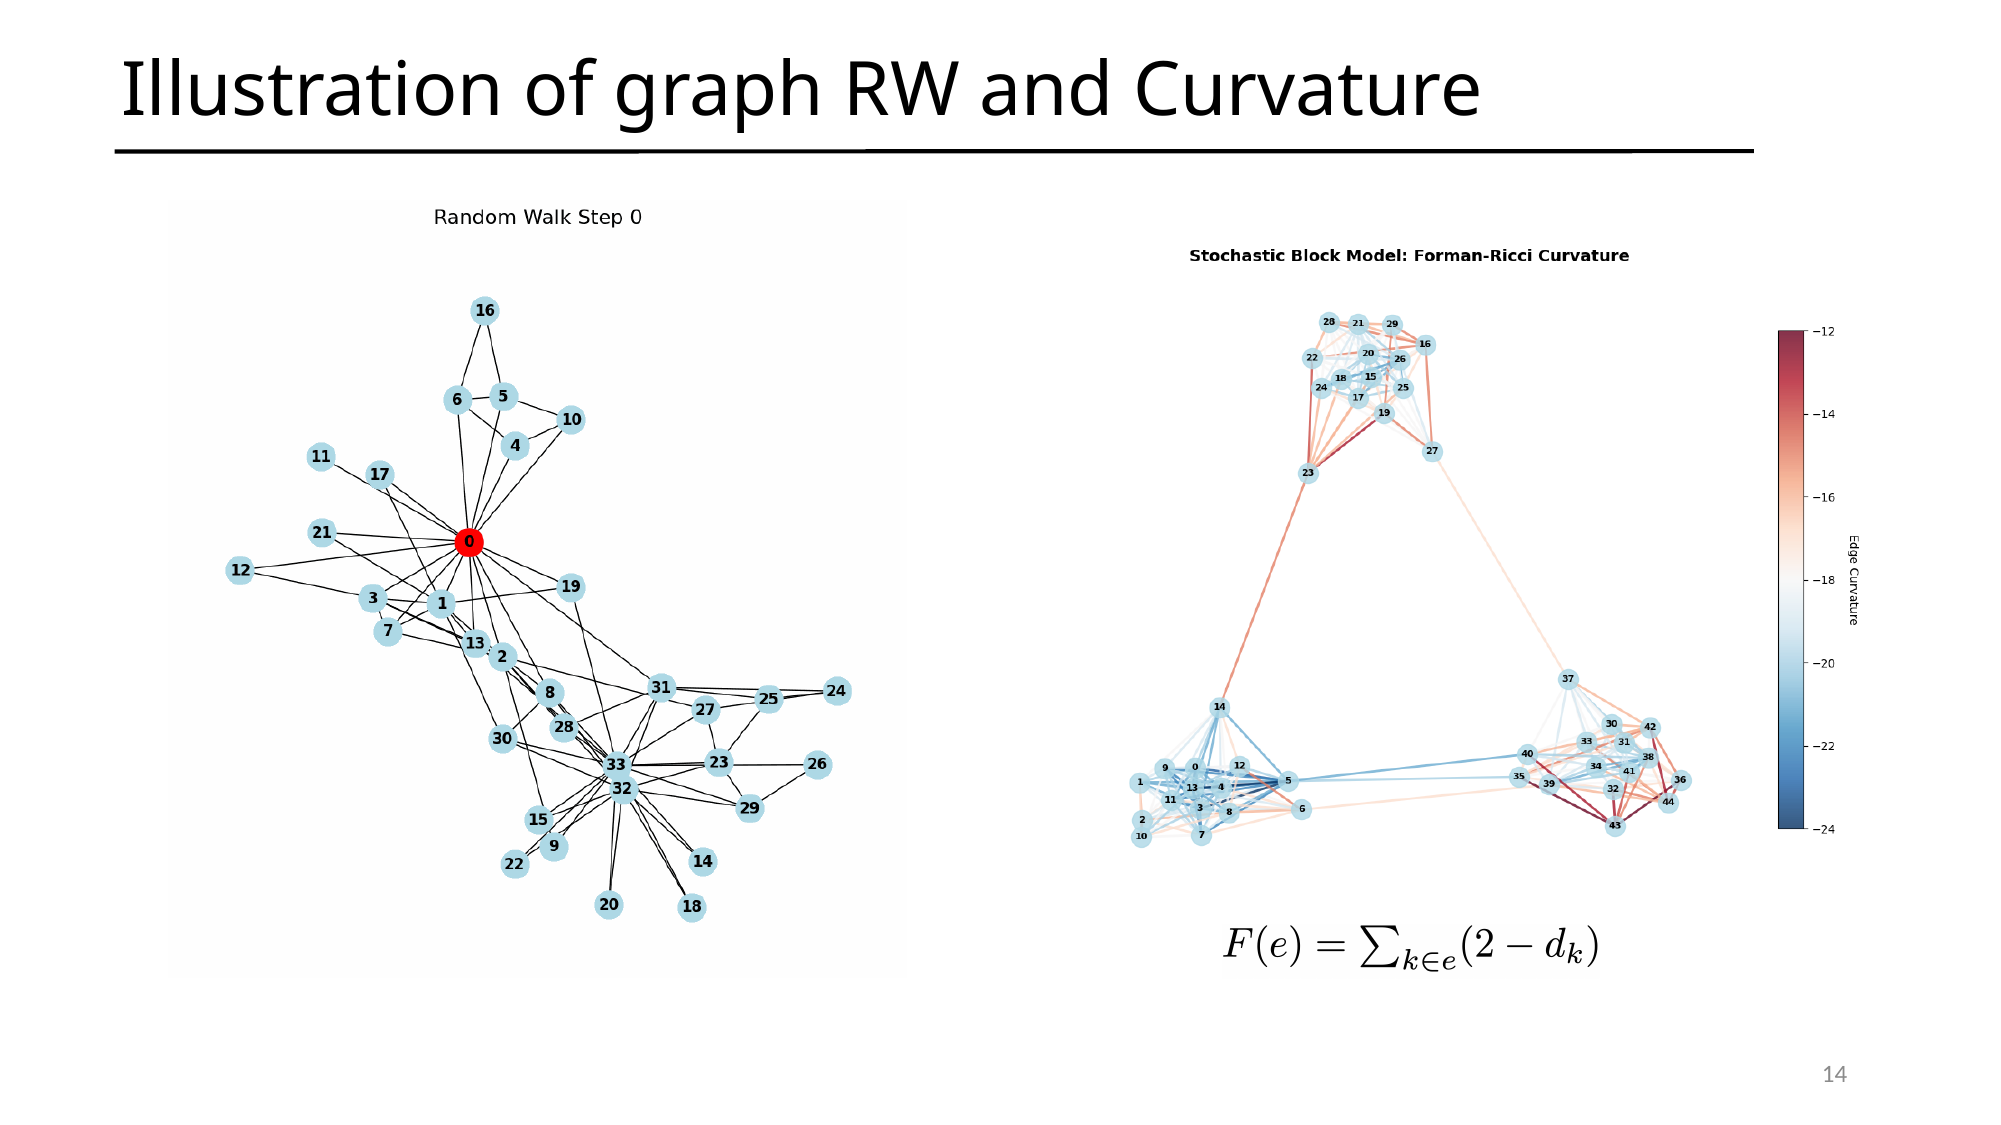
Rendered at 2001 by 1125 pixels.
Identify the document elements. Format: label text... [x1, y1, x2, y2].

picture [1074, 240, 1889, 885]
picture [1222, 924, 1600, 979]
slide_number 14 [1412, 1042, 1863, 1103]
text_box Illustration of graph RW and Curvature [106, 0, 1832, 201]
picture [168, 200, 907, 978]
